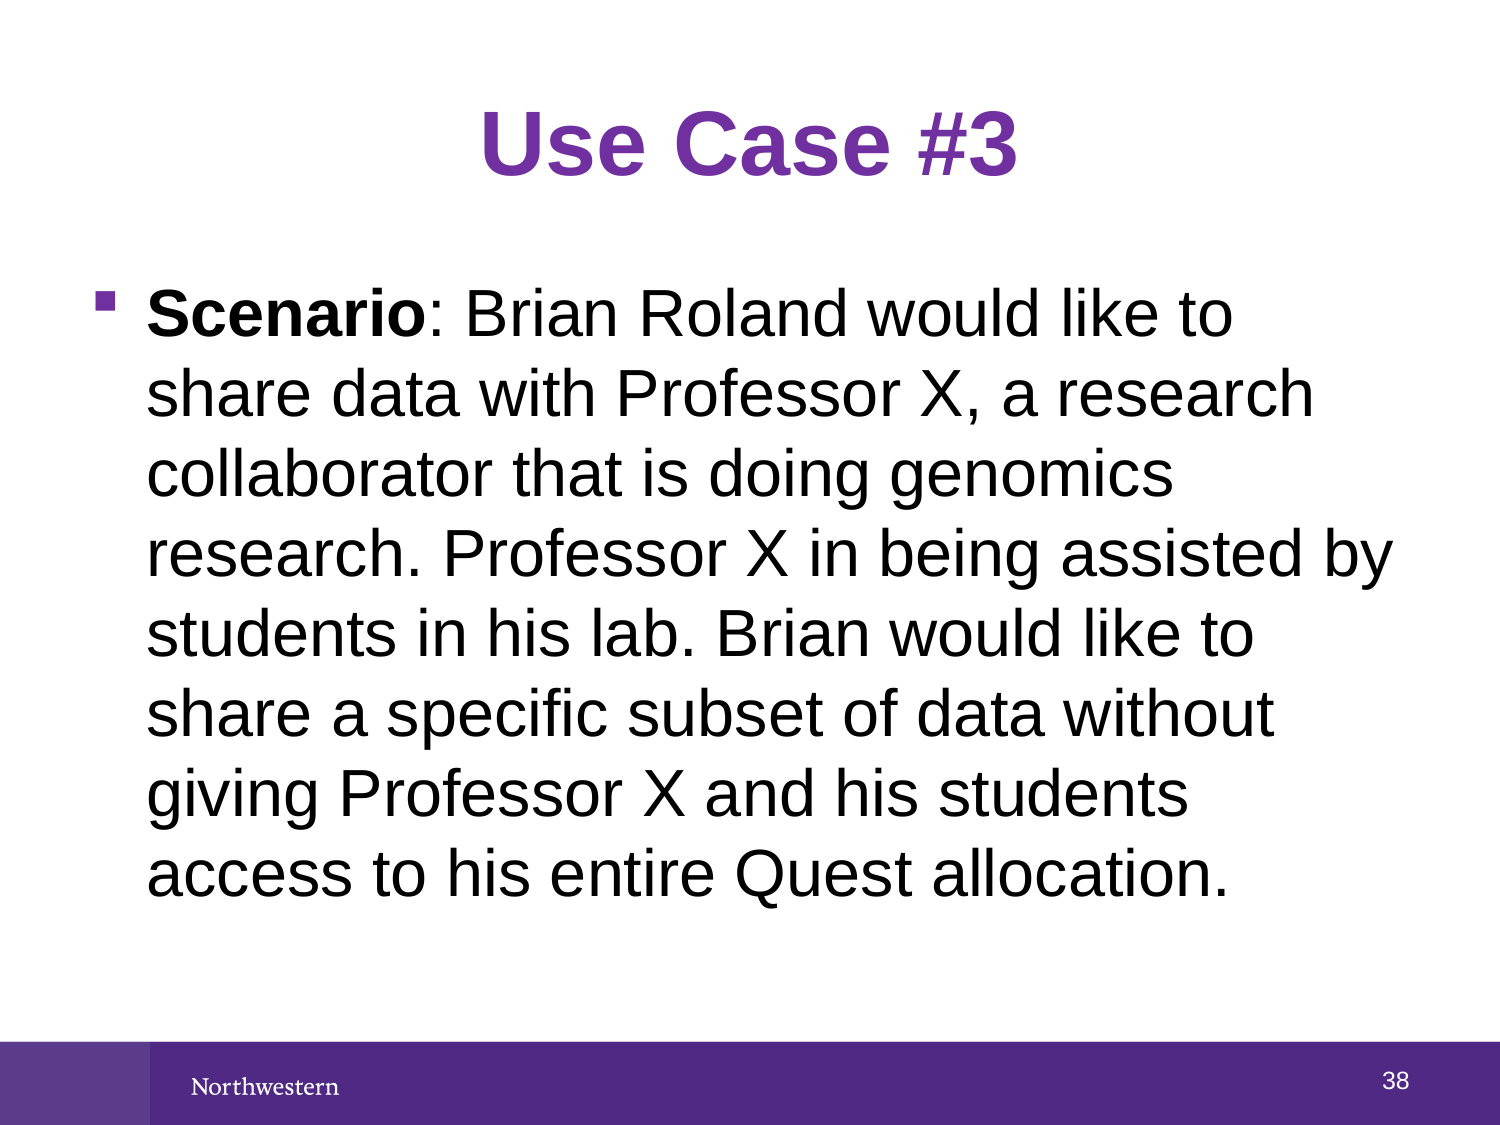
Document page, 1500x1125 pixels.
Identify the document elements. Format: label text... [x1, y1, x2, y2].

title Use Case #3 [75, 45, 1425, 233]
slide_number 37 [1074, 1042, 1425, 1103]
picture [0, 0, 1500, 1125]
list Scenario: Brian Roland would like to share data with Professor X, a research collaborator that is doing genomics research. Professor X in being assisted by students in his lab. Brian would like to share a specific subset of data without giving Professor X and his students access to his entire Quest allocation. [75, 262, 1425, 1005]
